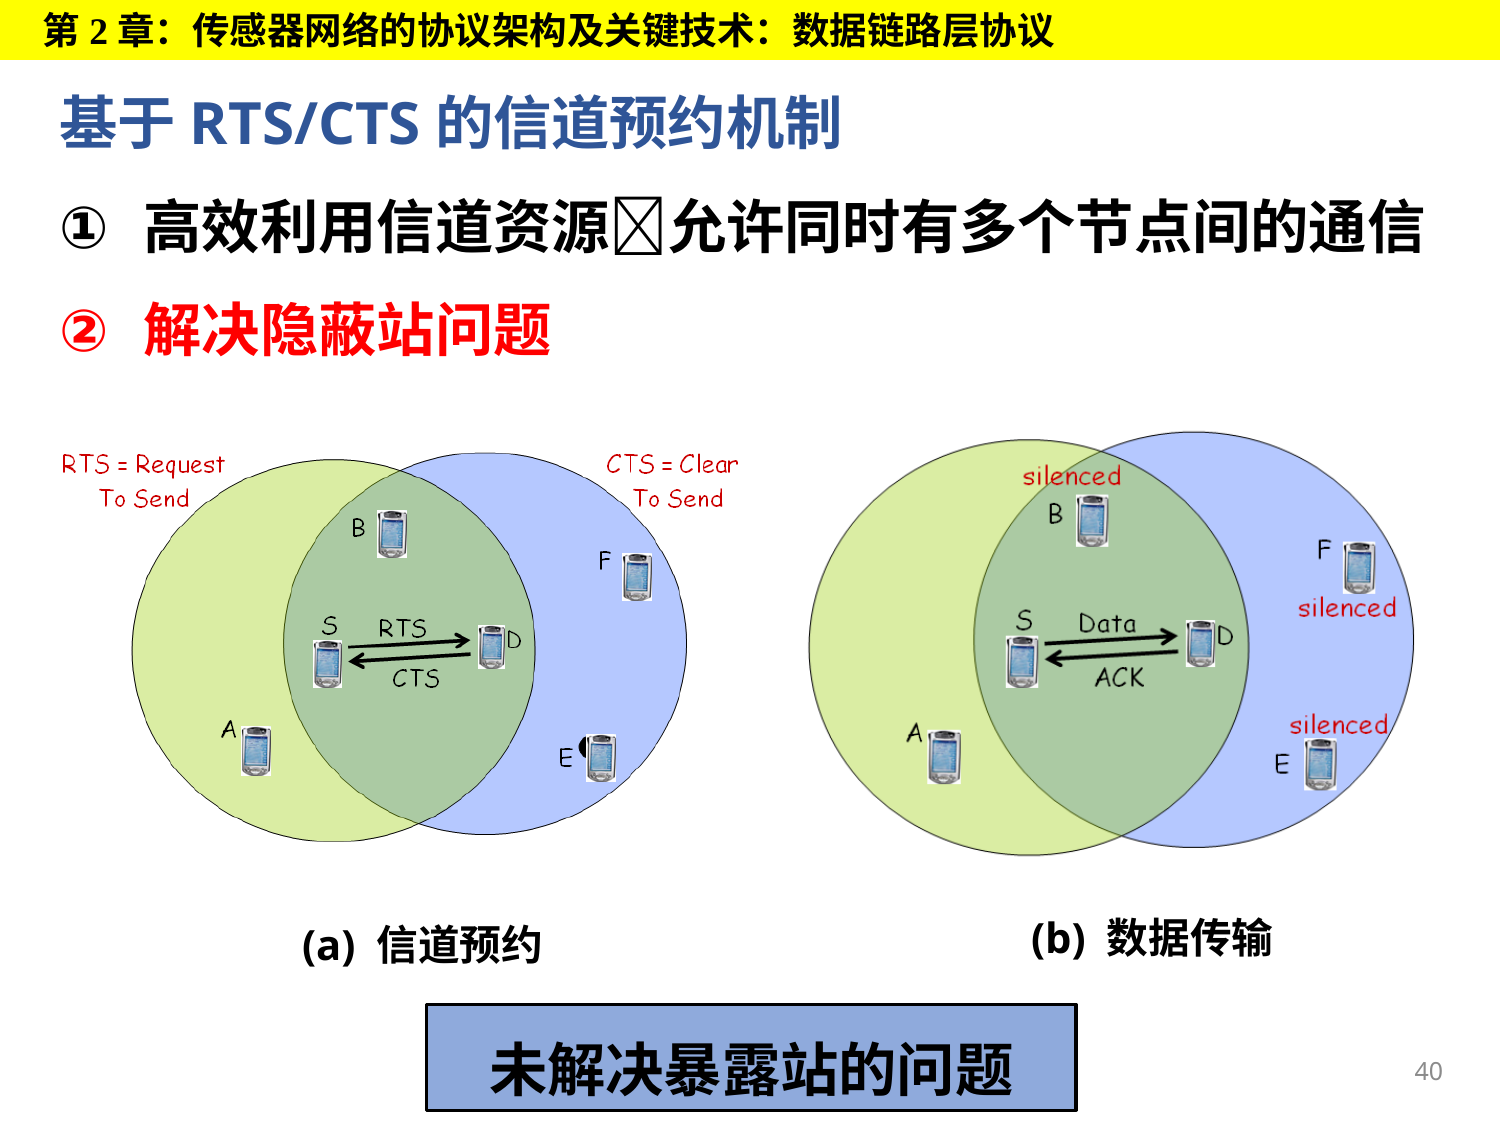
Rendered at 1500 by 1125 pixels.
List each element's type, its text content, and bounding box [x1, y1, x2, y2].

slide_number 40 [1120, 1042, 1458, 1103]
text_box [786, 412, 1435, 970]
text_box 基于RTS/CTS的信道预约机制 高效利用信道资源允许同时有多个节点间的通信 解决隐蔽站问题 [44, 79, 1458, 371]
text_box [49, 429, 752, 978]
text_box 第2章：传感器网络的协议架构及关键技术：数据链路层协议 [28, 0, 1070, 60]
text_box 未解决暴露站的问题 [426, 1004, 1077, 1111]
